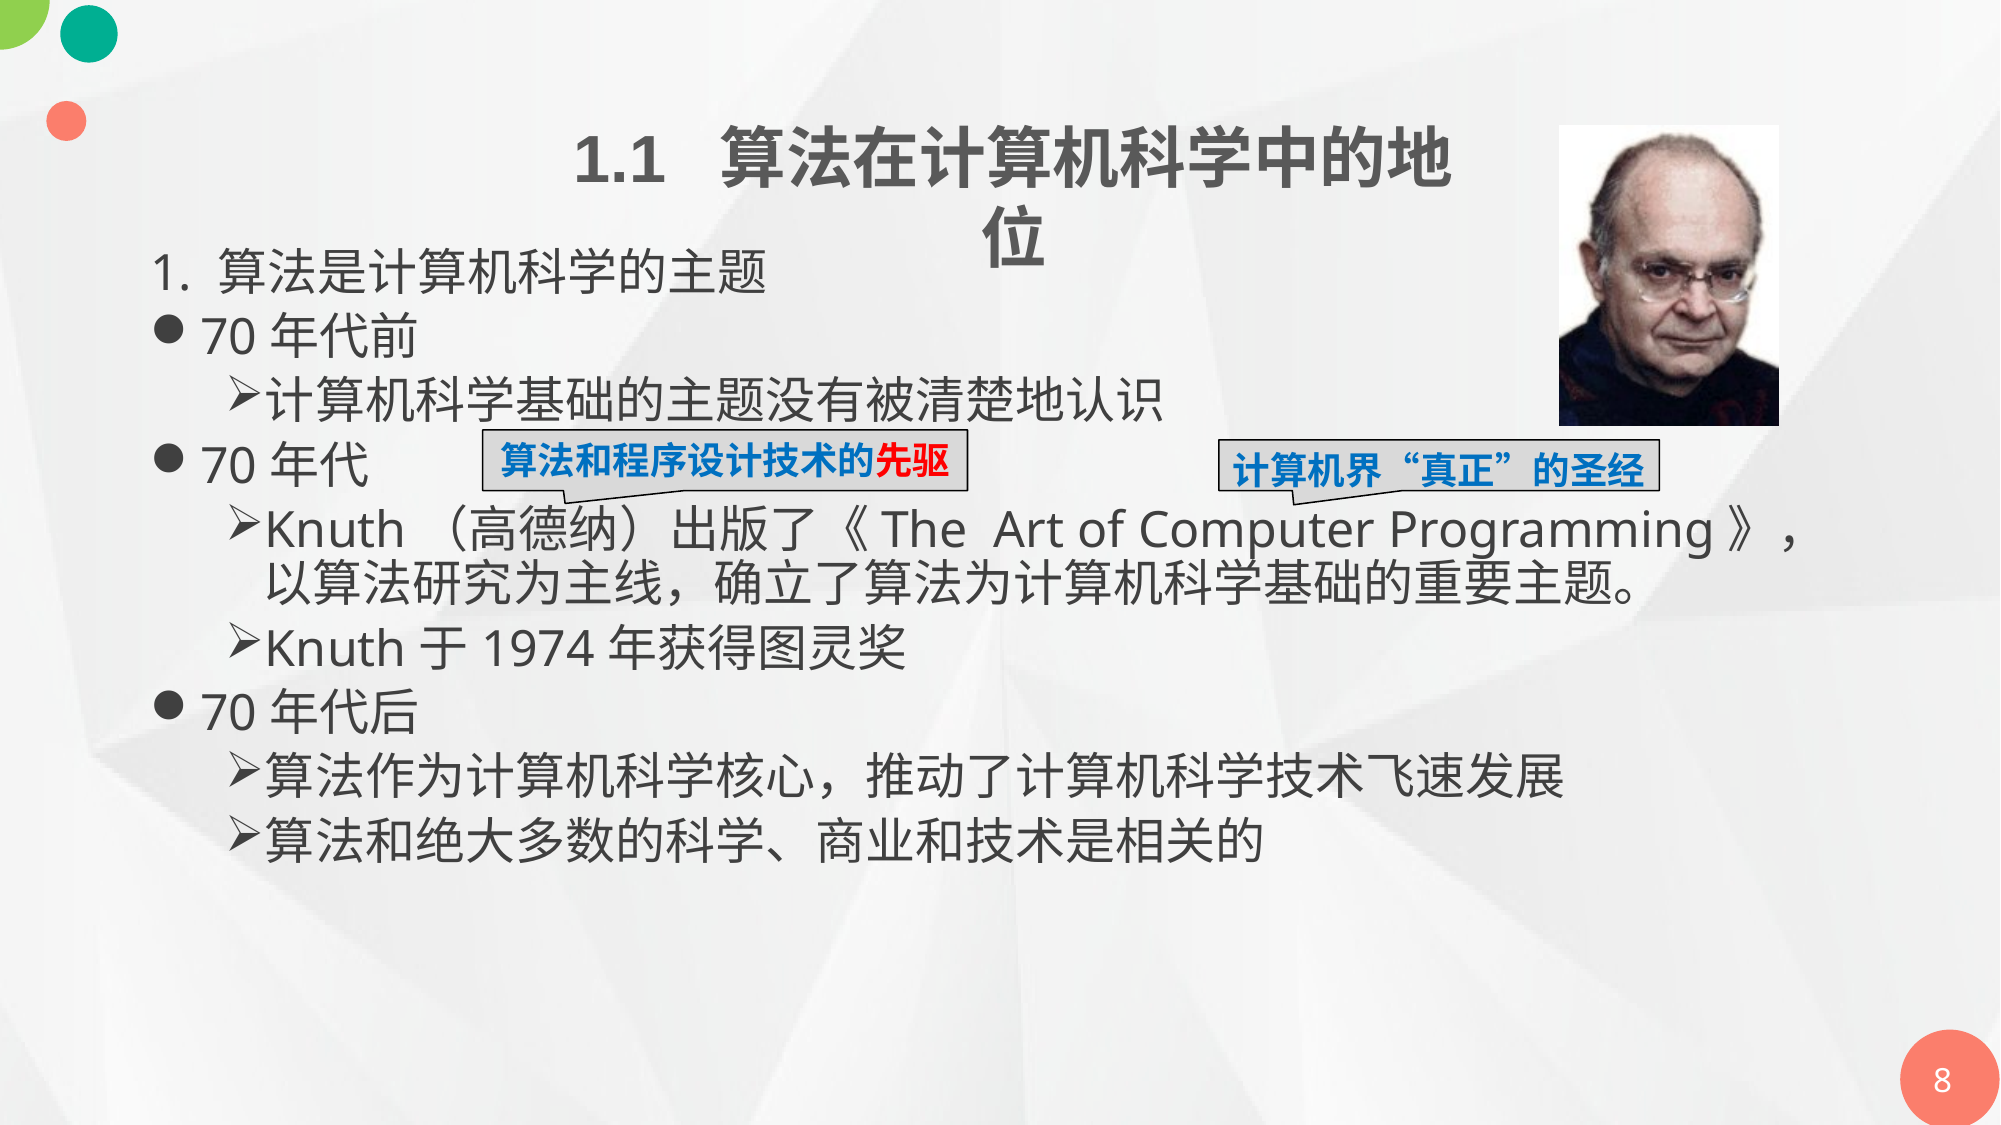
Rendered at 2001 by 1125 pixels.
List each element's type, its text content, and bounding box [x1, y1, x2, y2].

text_box 计算机界“真正”的圣经 [1218, 439, 1660, 505]
text_box 算法和程序设计技术的先驱 [482, 429, 968, 504]
picture [1559, 125, 1779, 426]
text_box 1. 算法是计算机科学的主题 70年代前 计算机科学基础的主题没有被清楚地认识 70年代 Knuth（高德纳）出版了《The Art of Computer Programming》，以算法研究为主线，确立了算法为计算机科学基础的重要主题。 Knuth于1974年获得图灵奖 70年代后 算法作为计算机科学核心，推动了计算机科学技术飞速发展 算法和绝大多数的科学、商业和技术是相关的 [135, 239, 1864, 910]
text_box 若需要你组织一台新年联欢会，你会怎么做？先确定节目，以节目选人；还是把指定几个人自己选节目，然后把它们协调成一台联欢会？可能还有更好的办法吧？ [0, 0, 2000, 1125]
text_box 1.1 算法在计算机科学中的地位 [519, 101, 1509, 211]
